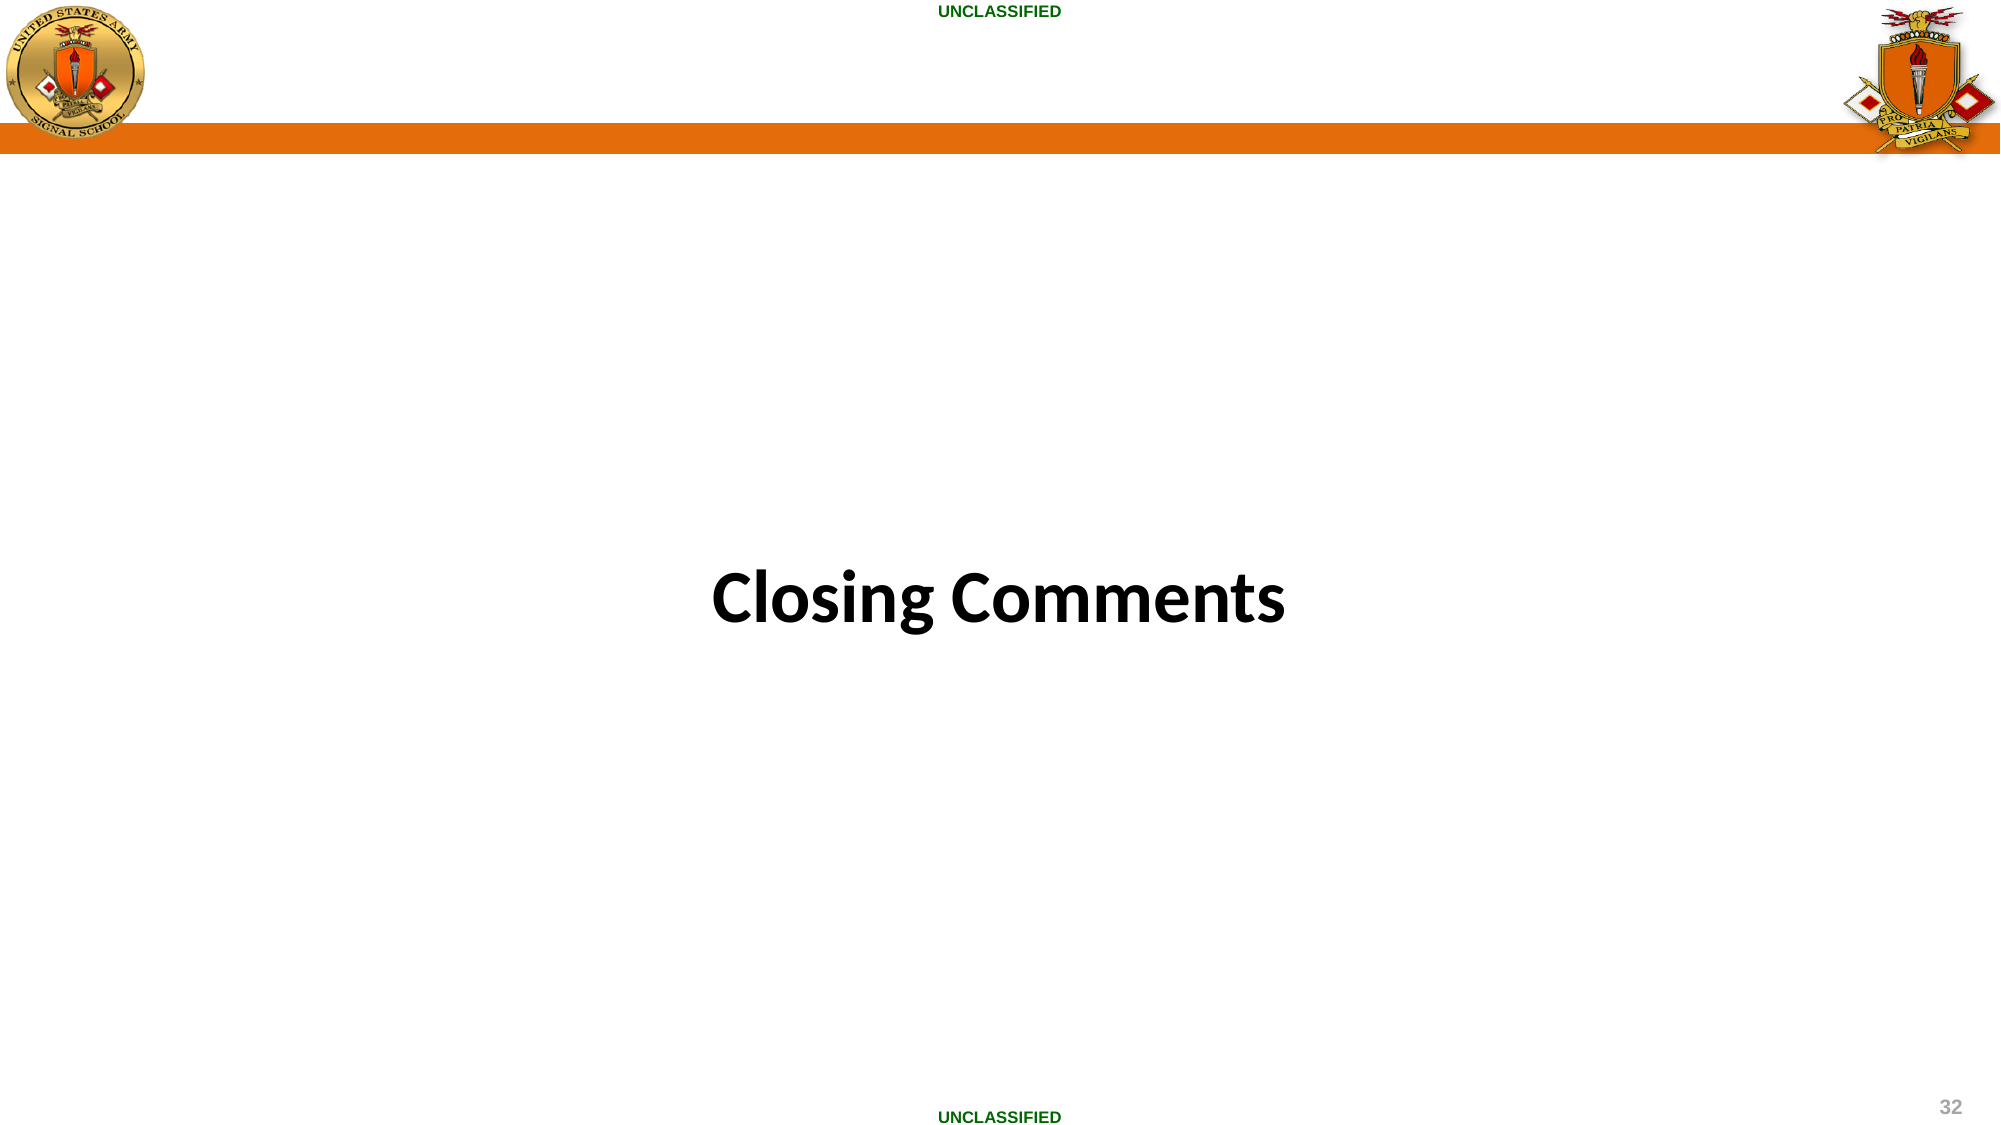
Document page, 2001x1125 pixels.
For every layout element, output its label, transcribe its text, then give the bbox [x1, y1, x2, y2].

picture [1805, 0, 2001, 169]
picture [0, 0, 150, 144]
text_box Closing Comments [697, 540, 1303, 645]
